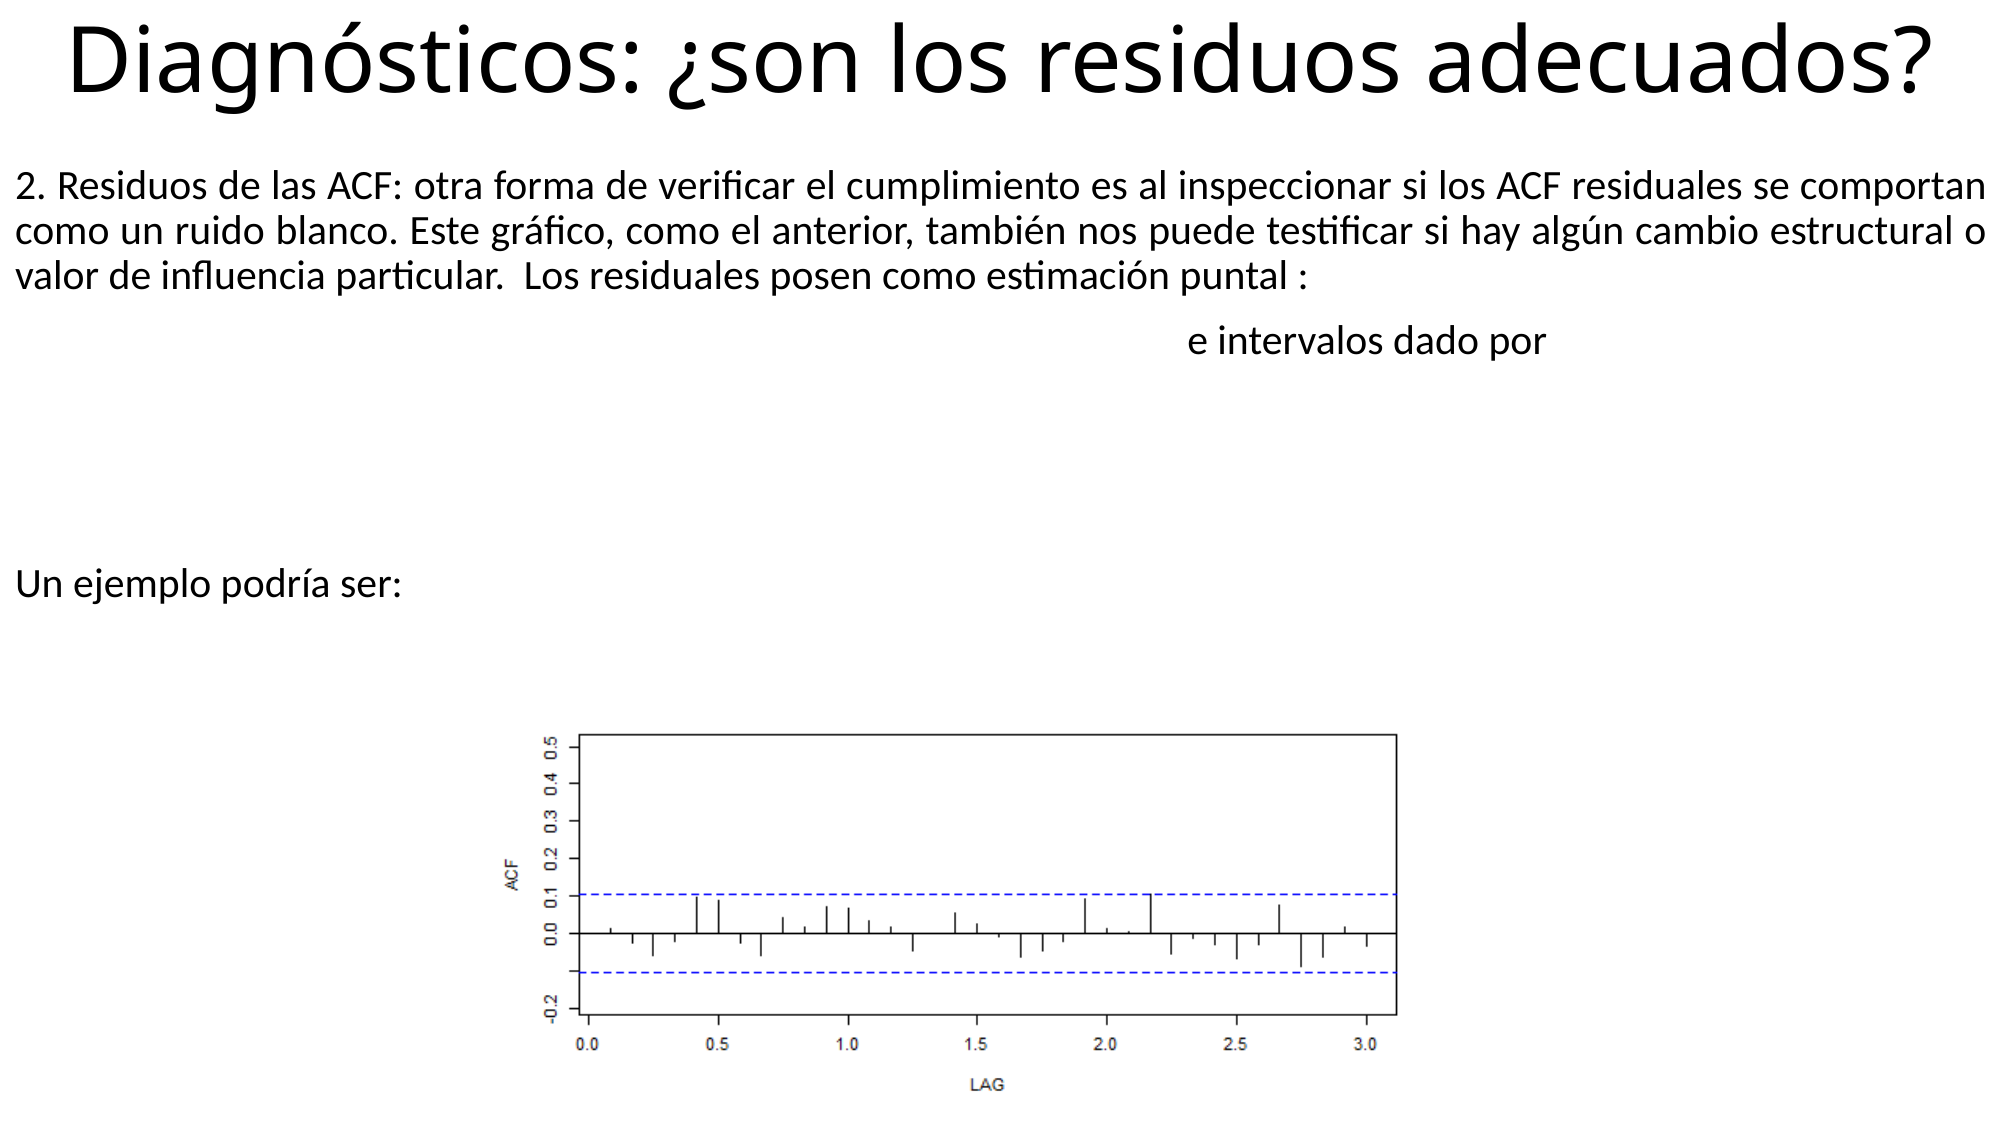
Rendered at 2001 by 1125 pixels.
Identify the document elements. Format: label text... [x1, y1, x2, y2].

picture [499, 727, 1407, 1102]
text_box Diagnósticos: ¿son los residuos adecuados? [0, 2, 2000, 123]
